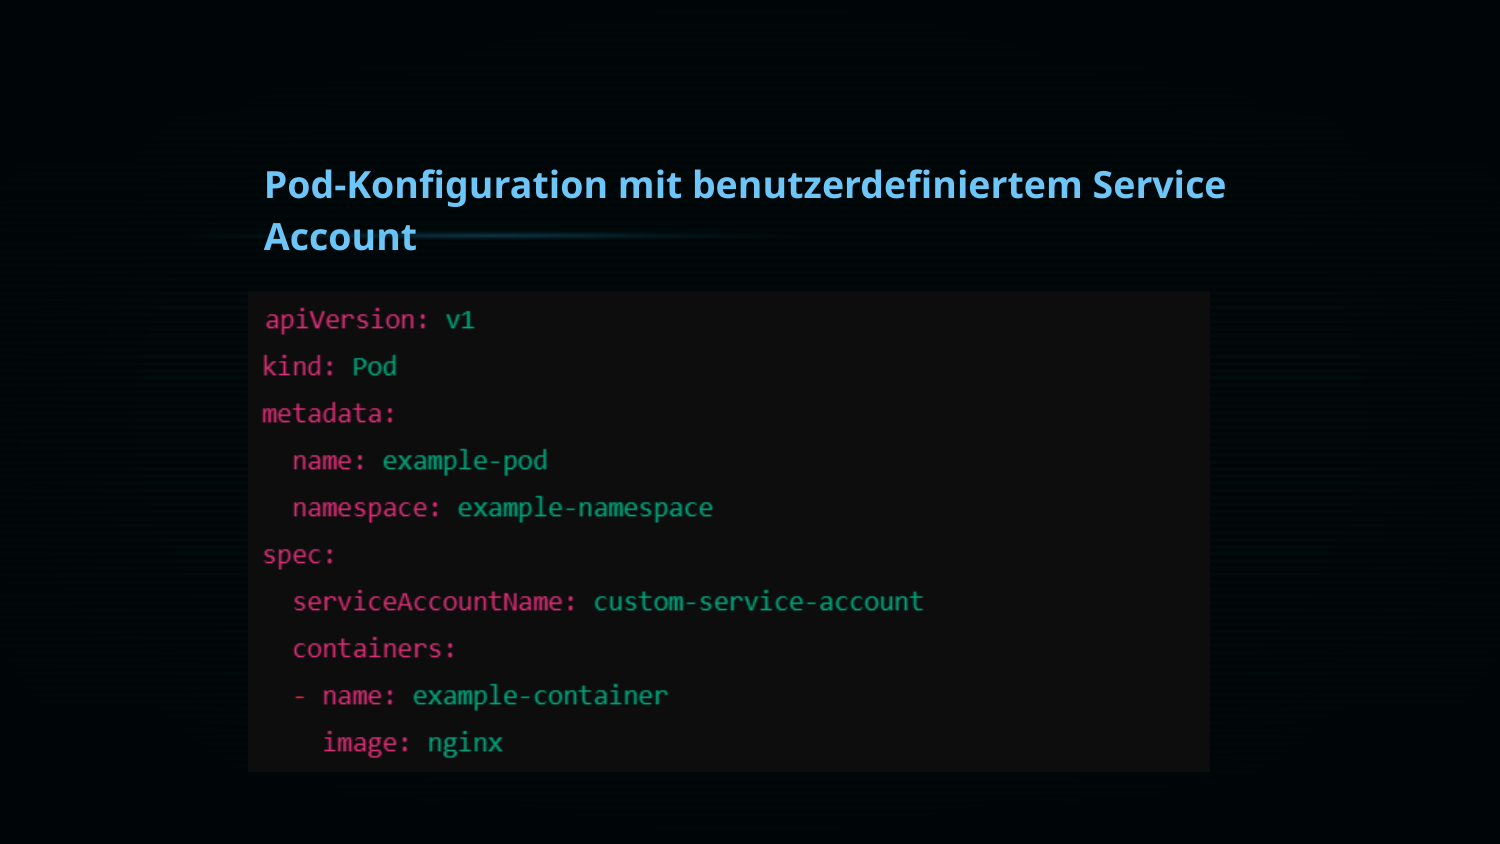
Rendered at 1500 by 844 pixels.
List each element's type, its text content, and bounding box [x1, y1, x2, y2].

picture [0, 0, 1500, 844]
text_box Pod-Konfiguration mit benutzerdefiniertem Service Account [248, 139, 1386, 217]
